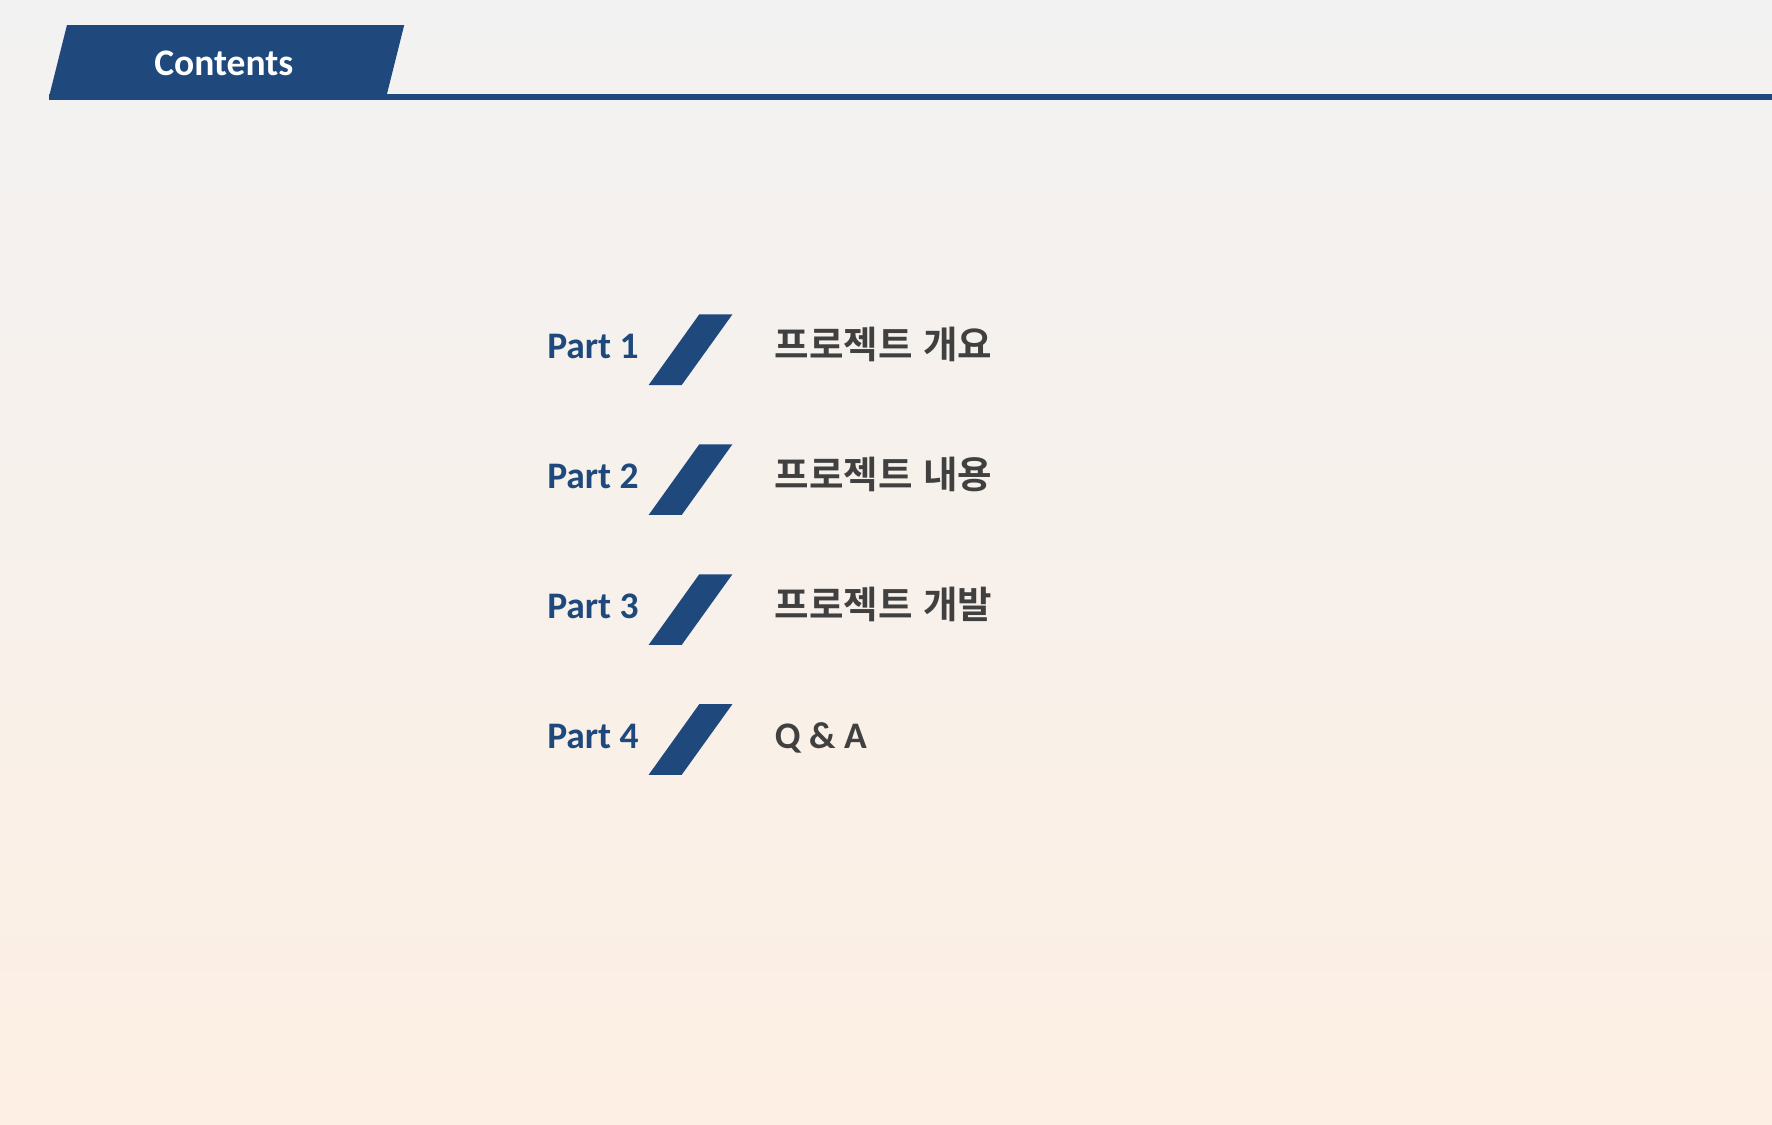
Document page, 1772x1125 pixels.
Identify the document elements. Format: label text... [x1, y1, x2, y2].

text_box Part 3 [465, 560, 721, 647]
text_box Part 2 [465, 430, 721, 517]
text_box 프로젝트 개요 [758, 301, 1321, 387]
text_box 프로젝트 개발 [758, 560, 1321, 647]
text_box [721, 572, 735, 594]
text_box 프로젝트 내용 [758, 430, 1321, 517]
text_box Contents [44, 17, 404, 104]
text_box [721, 442, 735, 464]
text_box Part 1 [465, 301, 721, 387]
text_box [721, 312, 735, 334]
text_box Q & A [758, 690, 1321, 777]
text_box Part 4 [465, 690, 721, 777]
text_box [721, 702, 735, 724]
